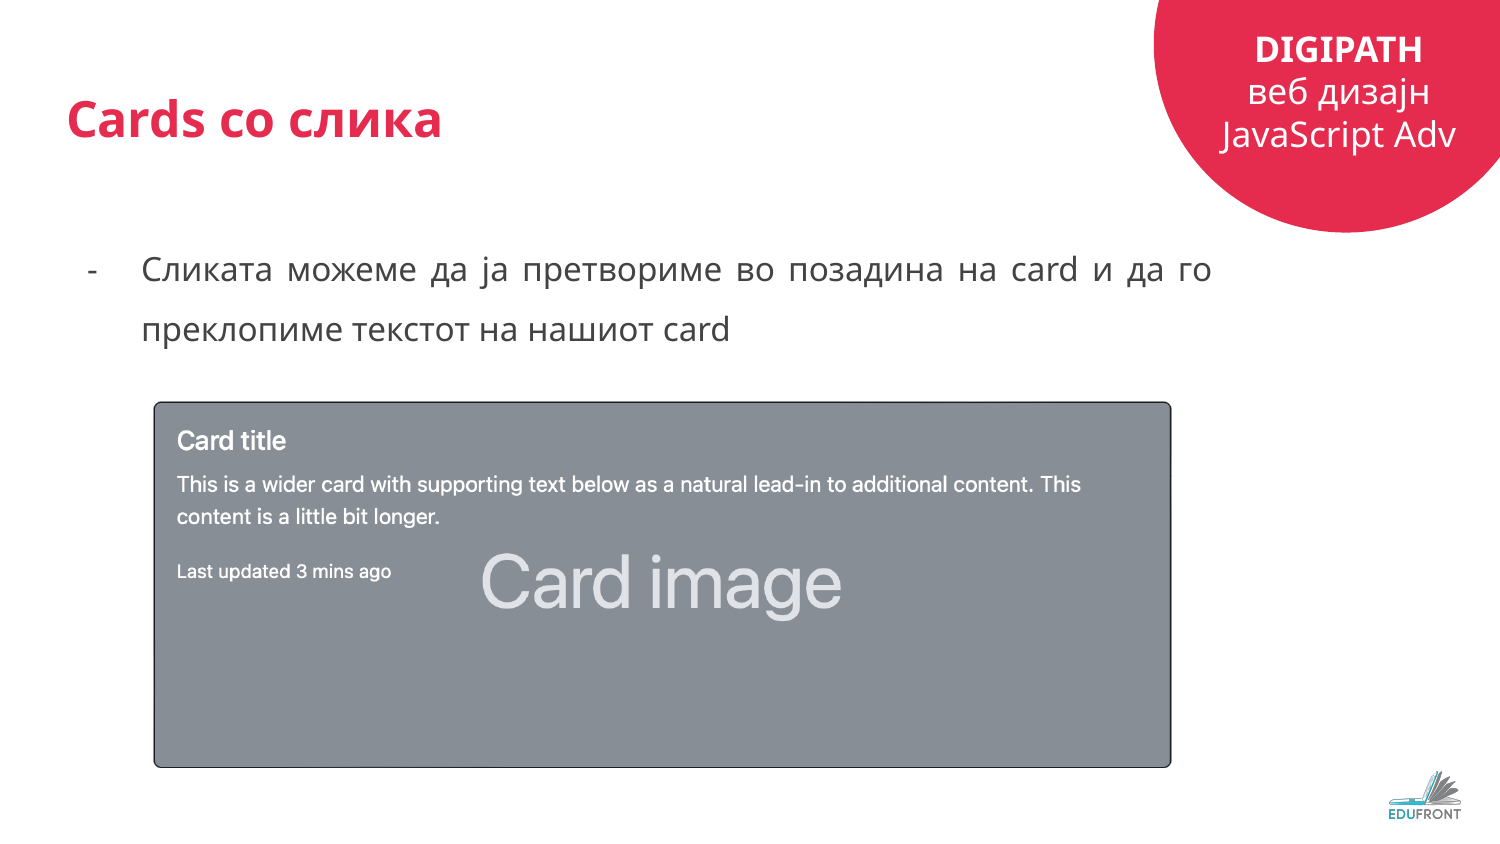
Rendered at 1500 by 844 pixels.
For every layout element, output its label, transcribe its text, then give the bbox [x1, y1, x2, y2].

picture [1389, 771, 1461, 819]
picture [141, 388, 1182, 780]
list Сликата можеме да ја претвориме во позадина на card и да го преклопиме текстот на нашиот card [51, 213, 1229, 728]
title Cards со слика [51, 72, 1449, 167]
